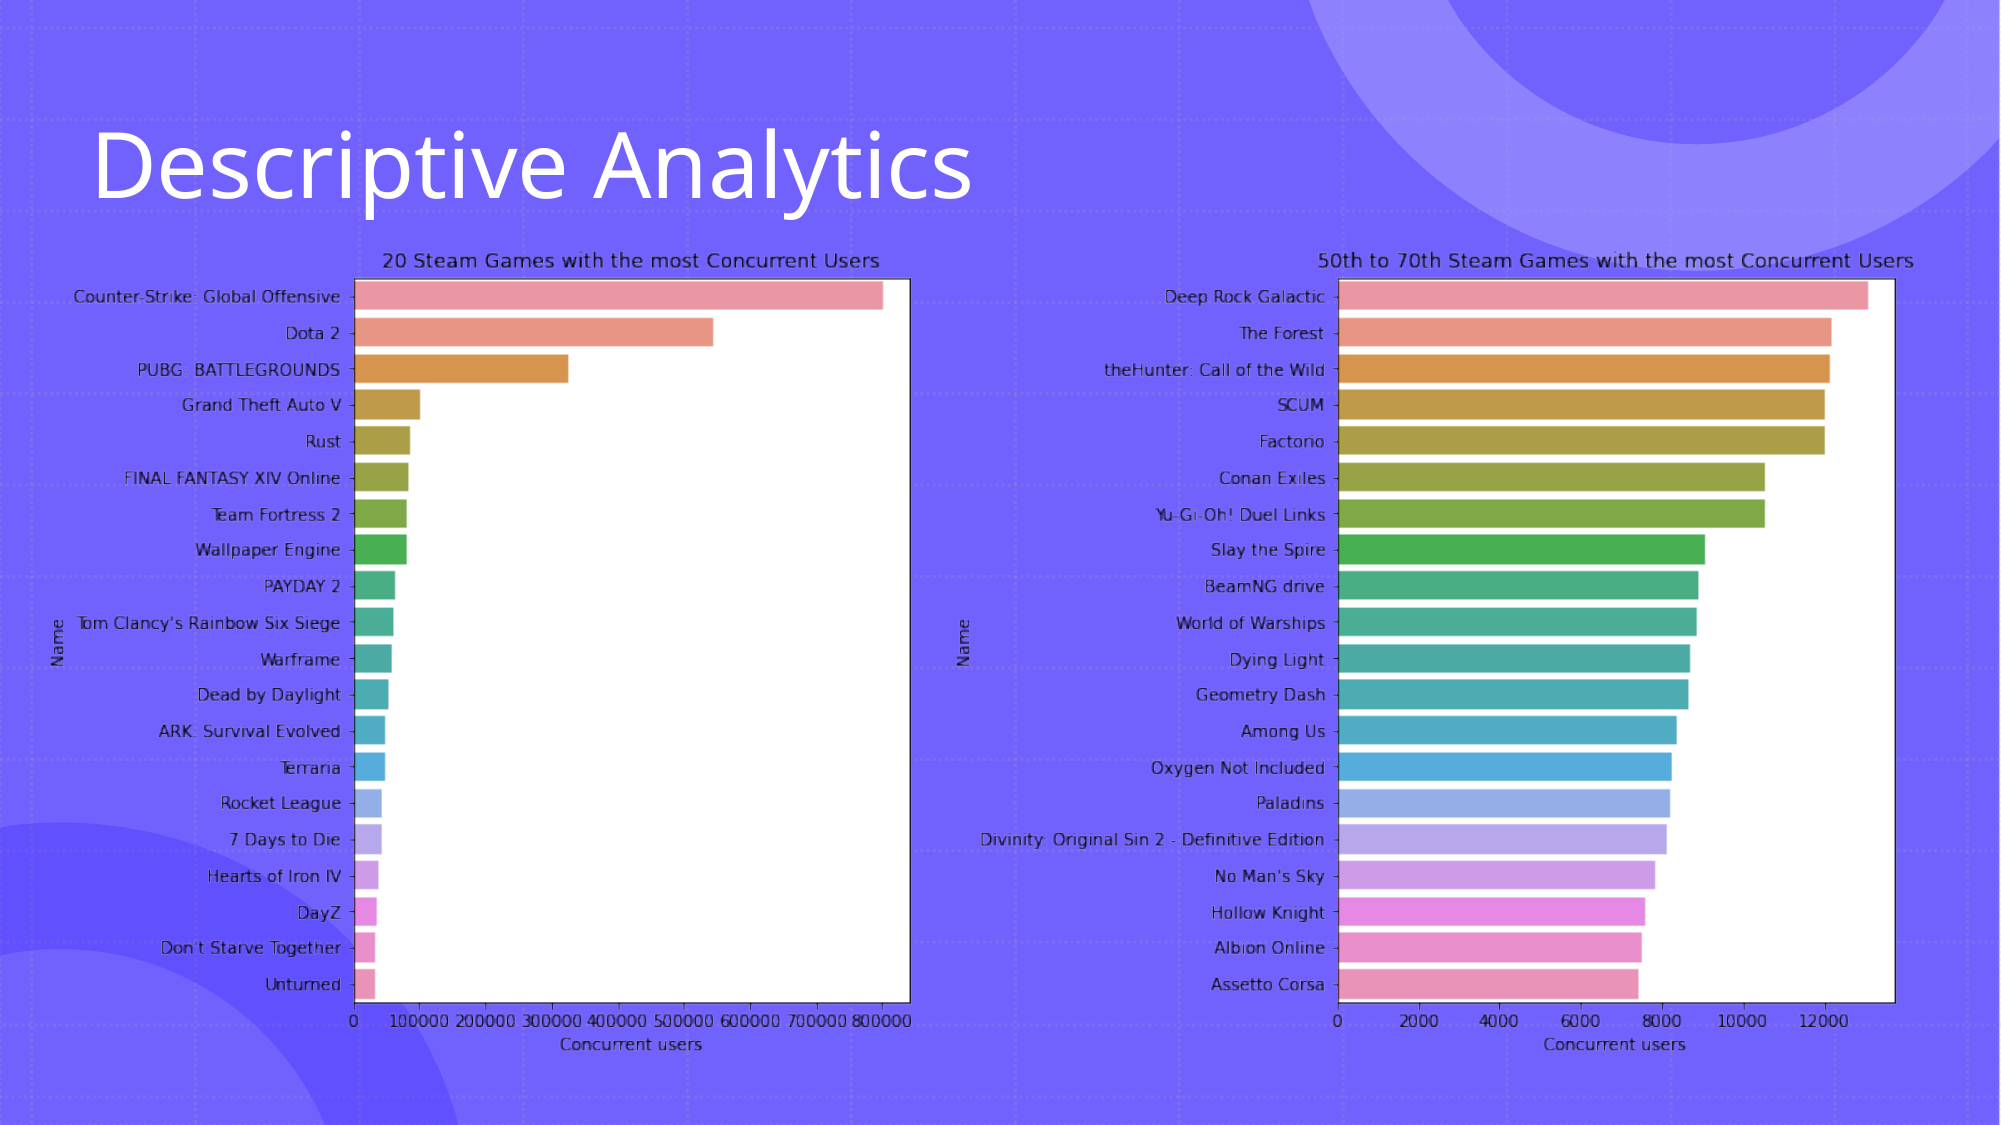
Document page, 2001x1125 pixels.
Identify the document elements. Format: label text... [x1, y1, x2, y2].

picture [39, 240, 925, 1066]
title Descriptive Analytics [75, 59, 1834, 278]
picture [945, 240, 1925, 1066]
